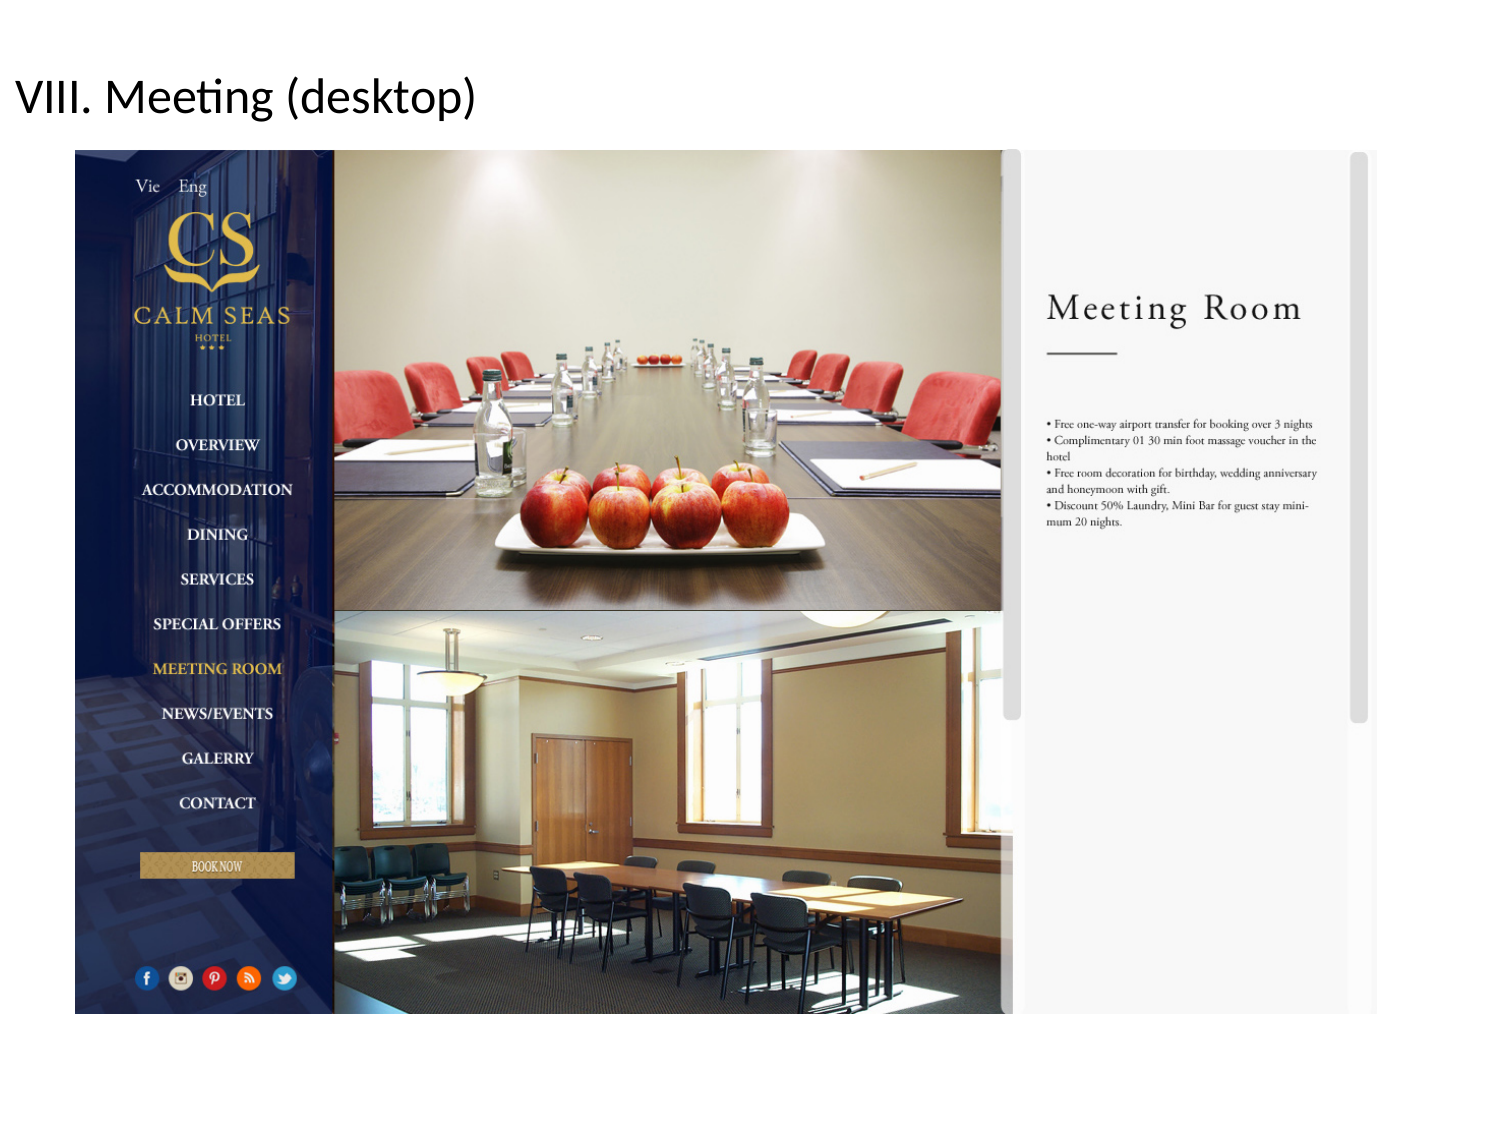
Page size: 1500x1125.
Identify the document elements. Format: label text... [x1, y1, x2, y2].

picture [74, 149, 1377, 1015]
title VIII. Meeting (desktop) [0, 0, 1388, 188]
